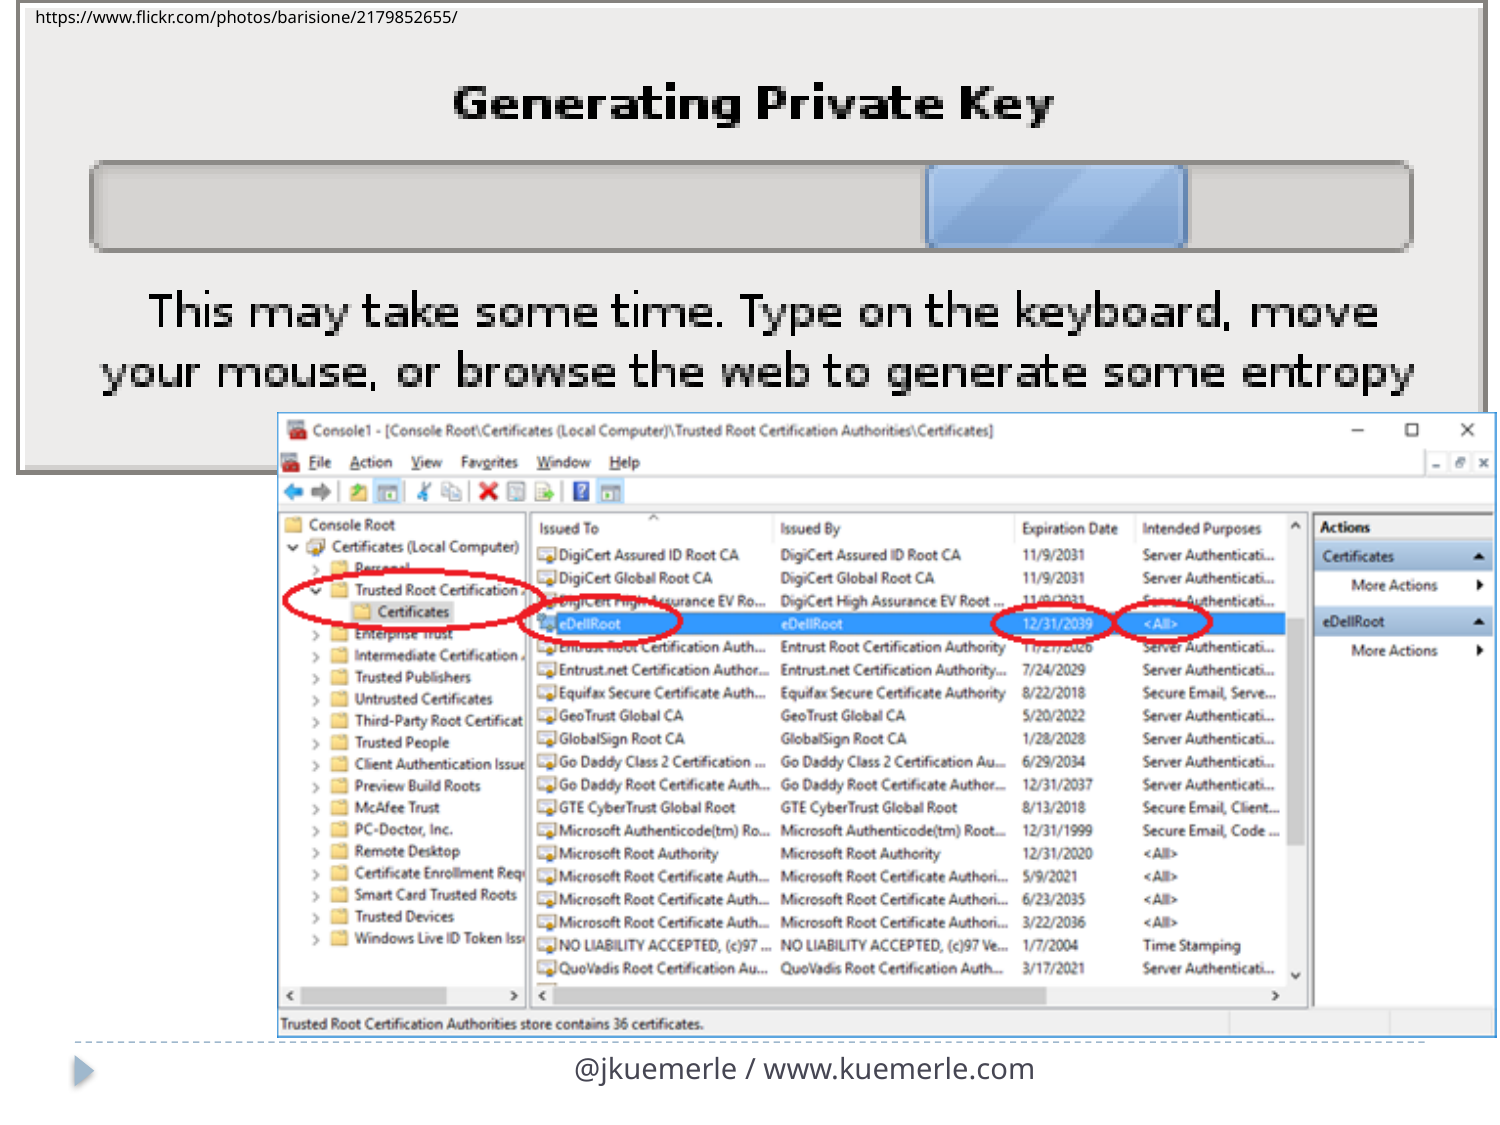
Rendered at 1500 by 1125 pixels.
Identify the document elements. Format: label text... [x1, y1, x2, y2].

picture [16, 0, 1497, 1038]
footer @jkuemerle / www.kuemerle.com [475, 1052, 1051, 1103]
